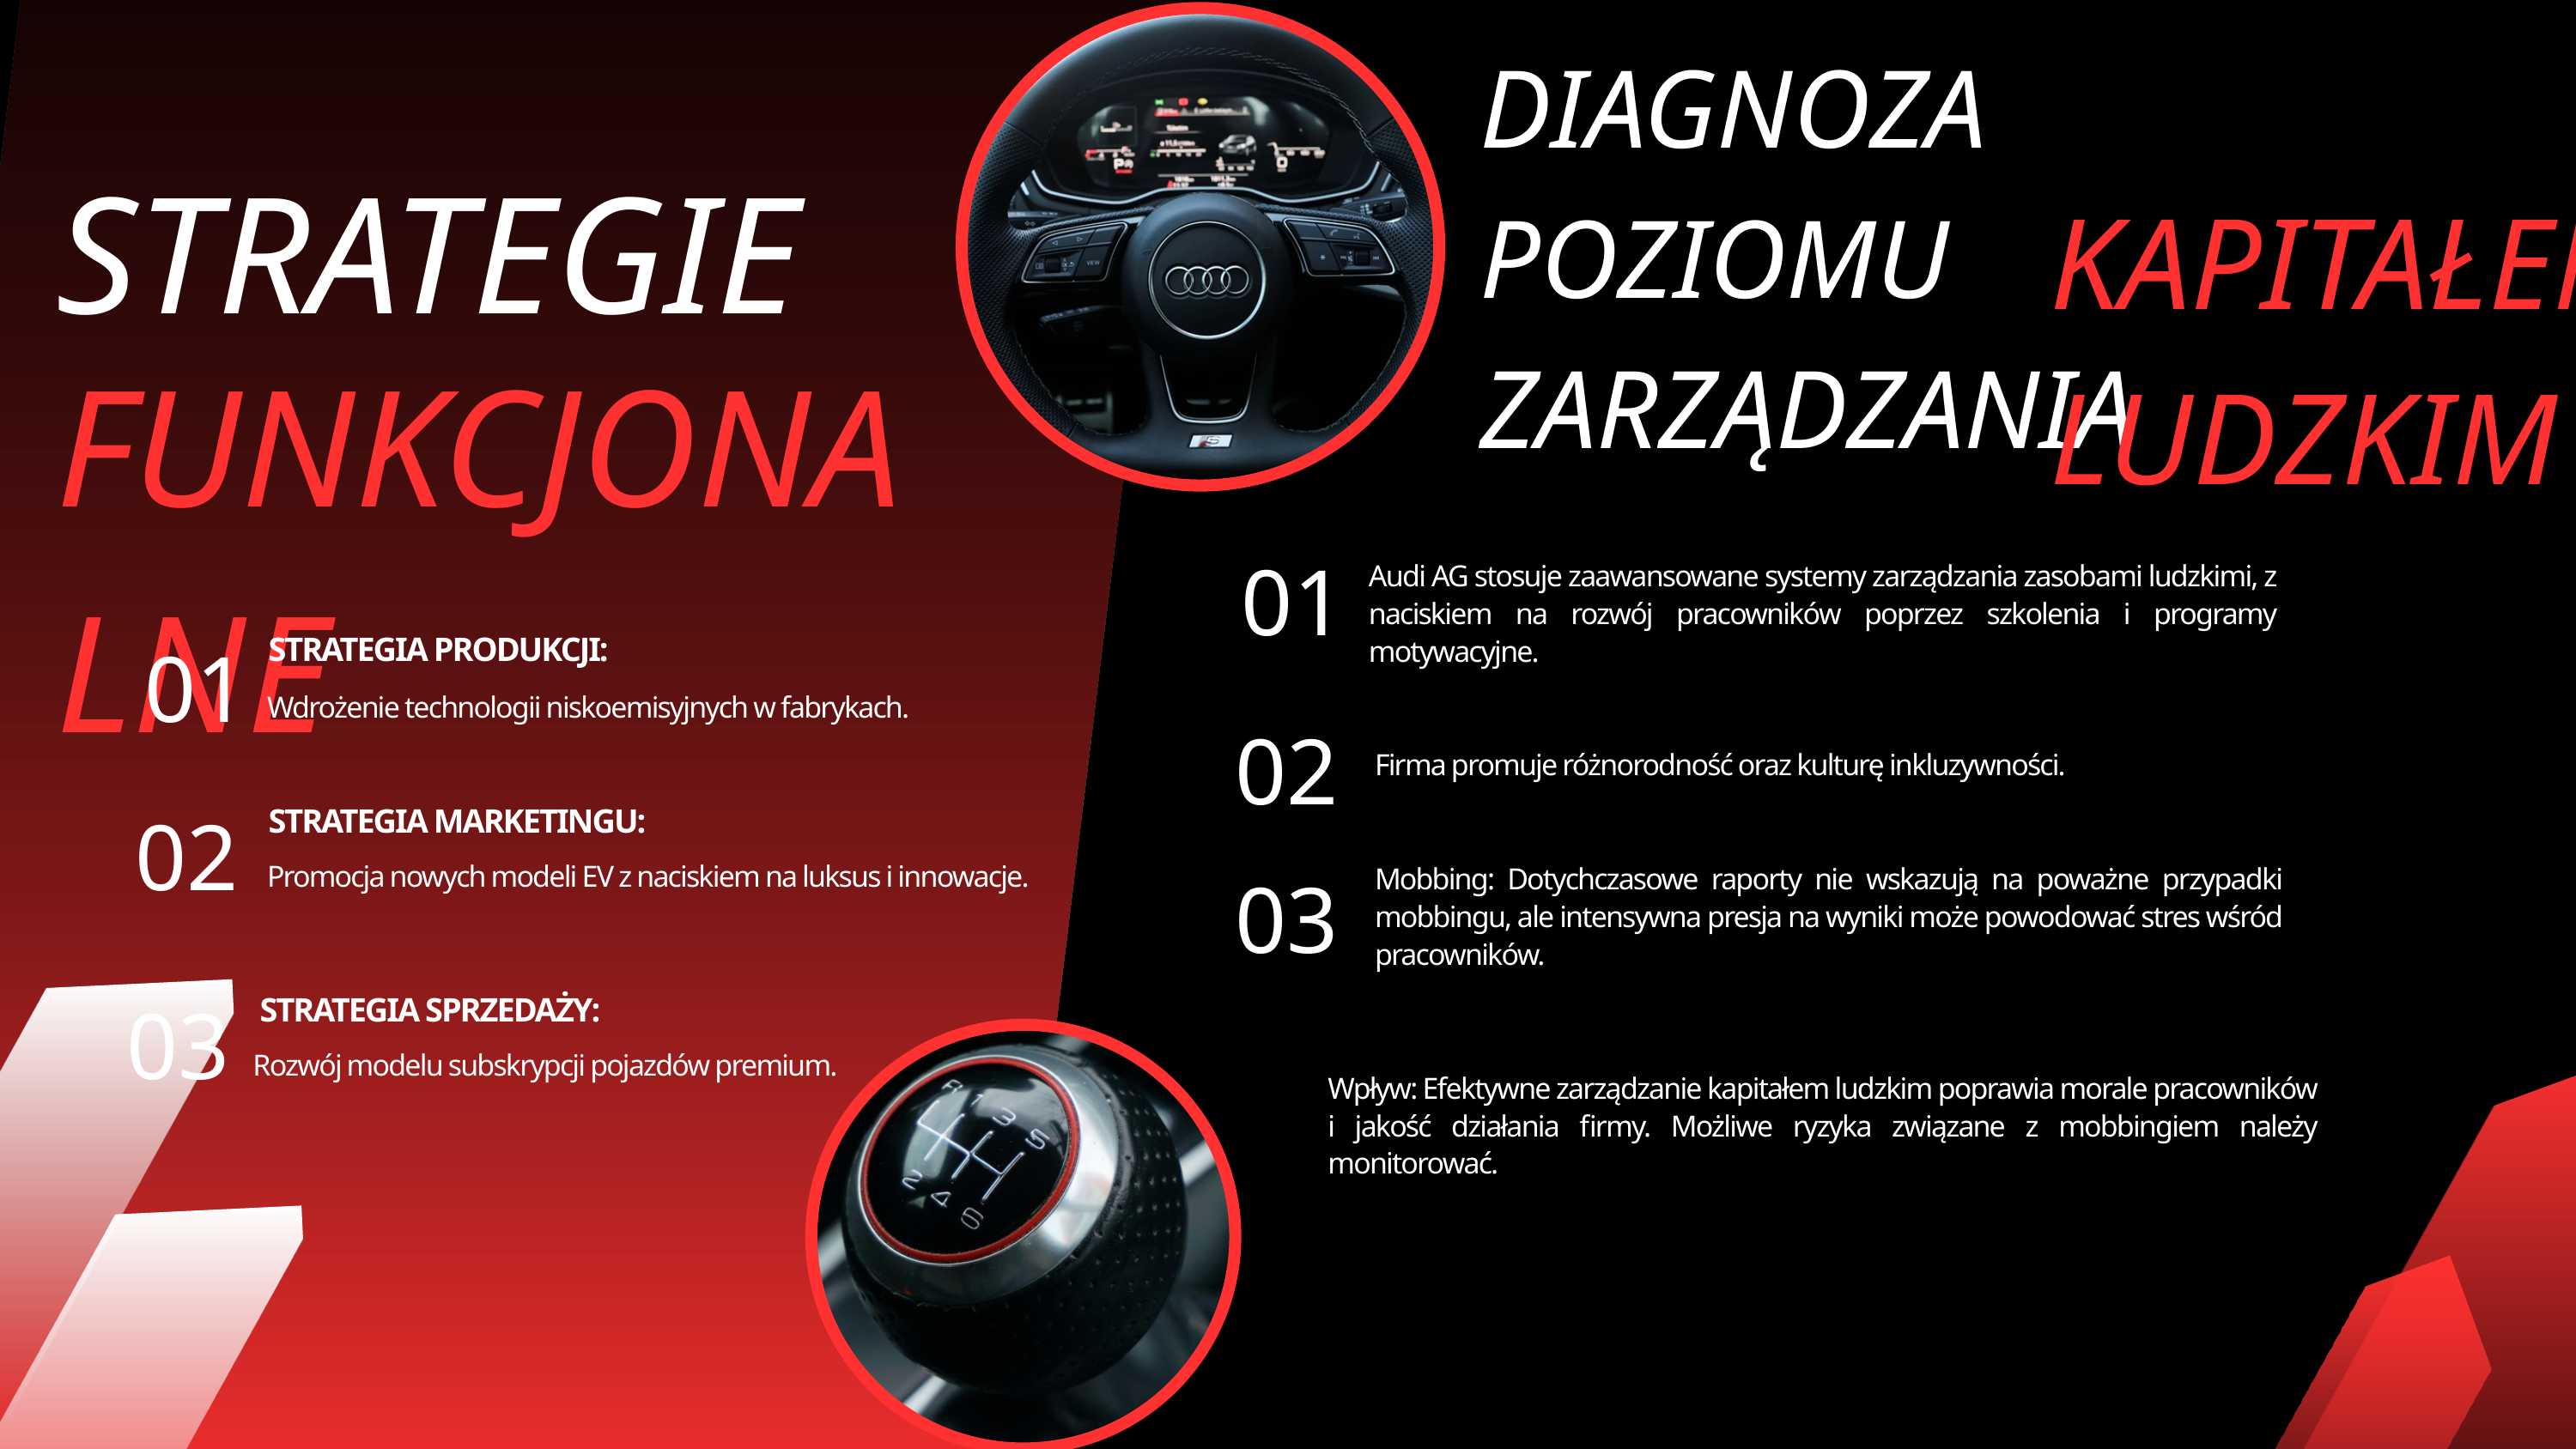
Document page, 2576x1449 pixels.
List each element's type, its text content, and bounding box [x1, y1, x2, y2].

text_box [961, 8, 1440, 486]
text_box 03 [1264, 845, 1369, 972]
text_box Firma promuje różnorodność oraz kulturę inkluzywności. [1375, 743, 2283, 781]
text_box 01 [1264, 527, 1376, 654]
text_box [2166, 1075, 2576, 1449]
text_box 02 [1264, 696, 1369, 823]
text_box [0, 0, 1261, 1449]
text_box [2166, 1255, 2521, 1449]
text_box KAPITAŁEM LUDZKIM [2050, 159, 2576, 510]
text_box Audi AG stosuje zaawansowane systemy zarządzania zasobami ludzkimi, z naciskiem na rozwój pracowników poprzez szkolenia i programy motywacyjne. [1368, 555, 2276, 669]
text_box Mobbing: Dotychczasowe raporty nie wskazują na poważne przypadki mobbingu, ale intensywna presja na wyniki może powodować stres wśród pracowników. [1375, 858, 2283, 1009]
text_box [811, 1024, 1236, 1449]
text_box Wpływ: Efektywne zarządzanie kapitałem ludzkim poprawia morale pracowników i jakość działania firmy. Możliwe ryzyka związane z mobbingiem należy monitorować. [1327, 1067, 2318, 1218]
text_box DIAGNOZA POZIOMU ZARZĄDZANIA [1479, 19, 2386, 470]
